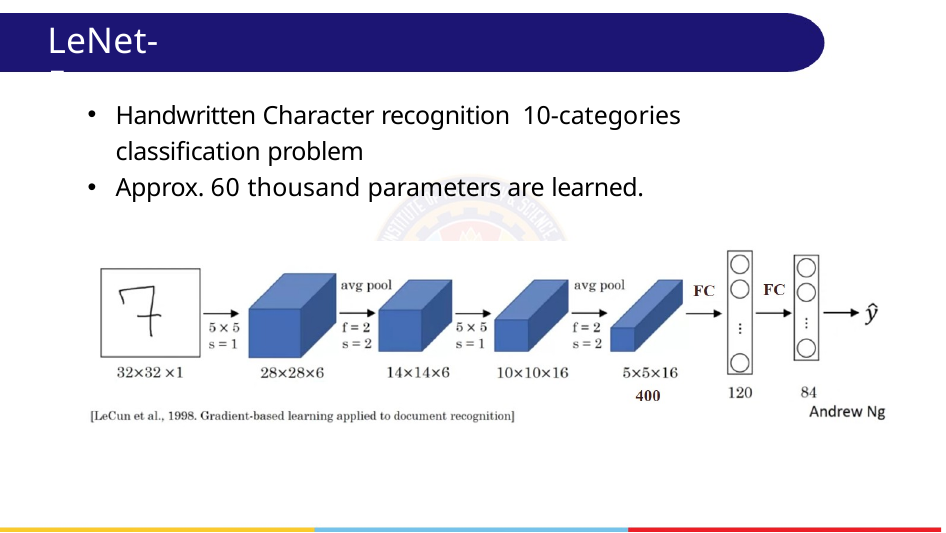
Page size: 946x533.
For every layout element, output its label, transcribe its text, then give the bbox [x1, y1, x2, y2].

picture [0, 13, 942, 532]
text_box Handwritten Character recognition 10-categories classification problem Approx. 60 thousand parameters are learned. [85, 91, 819, 202]
text_box LeNet-5 [45, 15, 177, 104]
text_box [85, 241, 889, 431]
